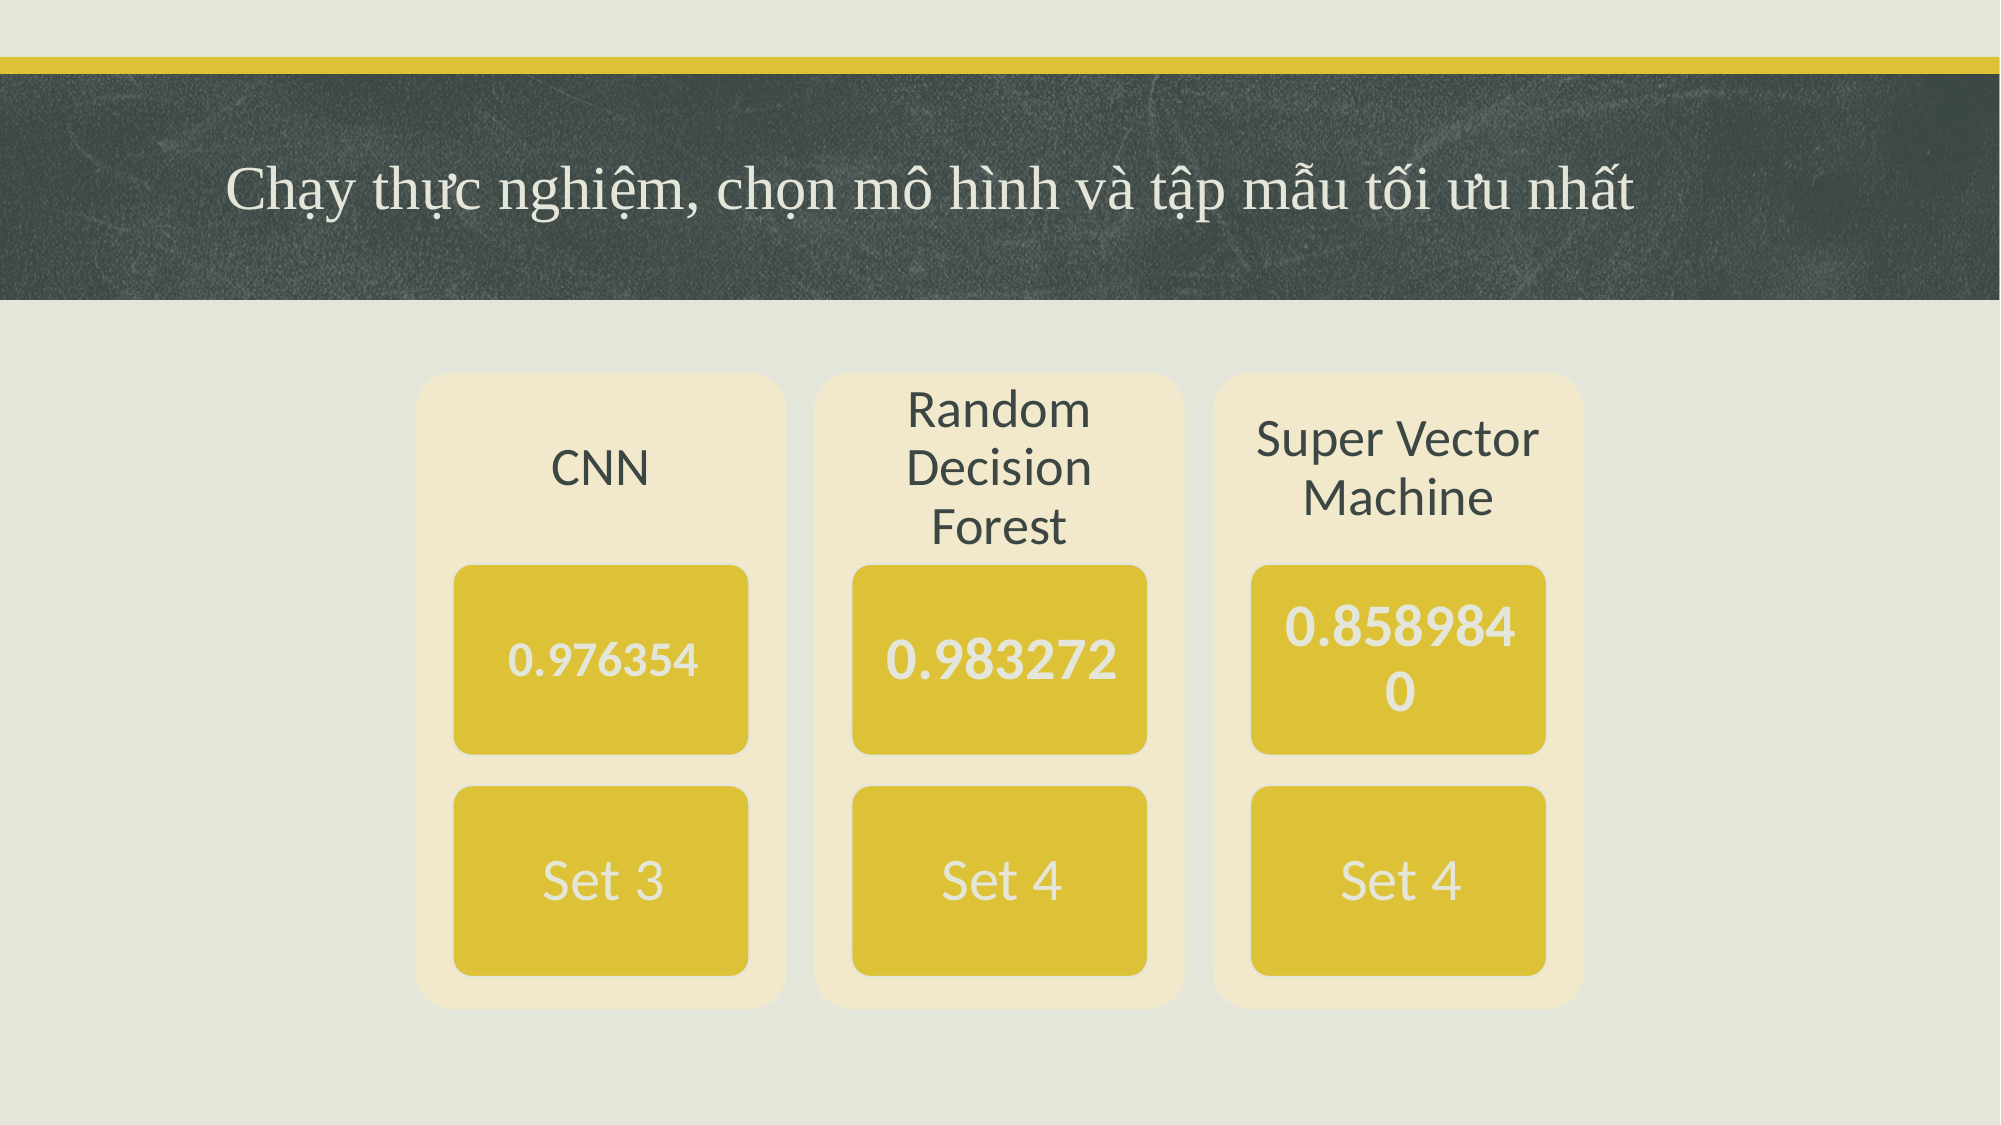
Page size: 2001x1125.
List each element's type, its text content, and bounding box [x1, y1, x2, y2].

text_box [415, 372, 1585, 1010]
title Chạy thực nghiệm, chọn mô hình và tập mẫu tối ưu nhất [210, 76, 1790, 300]
picture [0, 74, 2000, 300]
